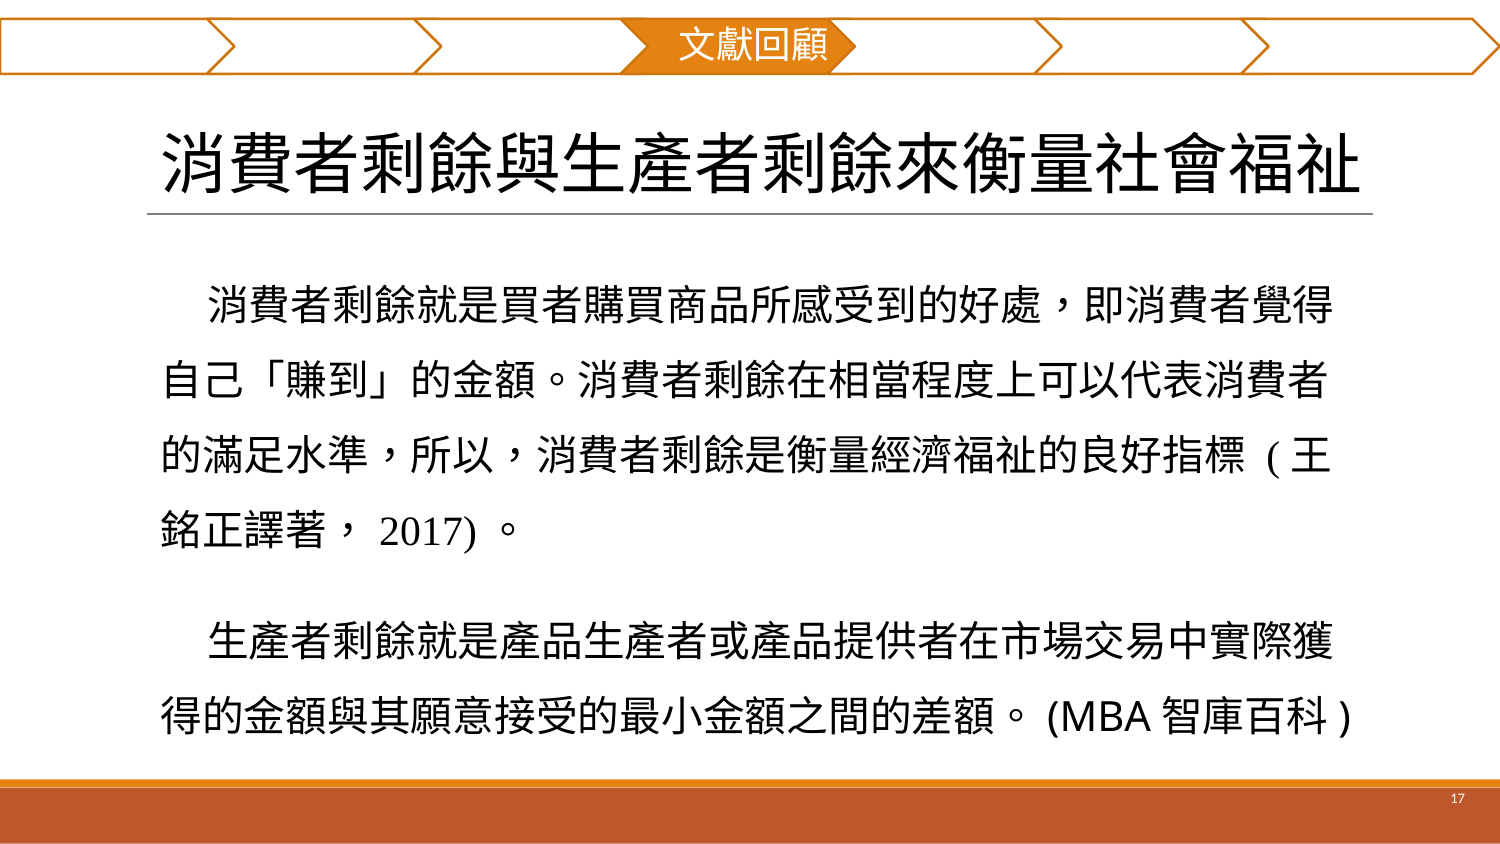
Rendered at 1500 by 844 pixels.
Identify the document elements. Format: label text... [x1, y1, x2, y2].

slide_number ‹#› [1389, 764, 1480, 830]
list 消費者剩餘就是買者購買商品所感受到的好處，即消費者覺得自己「賺到」的金額。消費者剩餘在相當程度上可以代表消費者的滿足水準，所以，消費者剩餘是衡量經濟福祉的良好指標 (王銘正譯著，2017)。 生產者剩餘就是產品生產者或產品提供者在市場交易中實際獲得的金額與其願意接受的最小金額之間的差額。(MBA智庫百科) [145, 239, 1369, 750]
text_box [0, 18, 1500, 75]
title 消費者剩餘與生產者剩餘來衡量社會福祉 [145, 118, 1449, 213]
